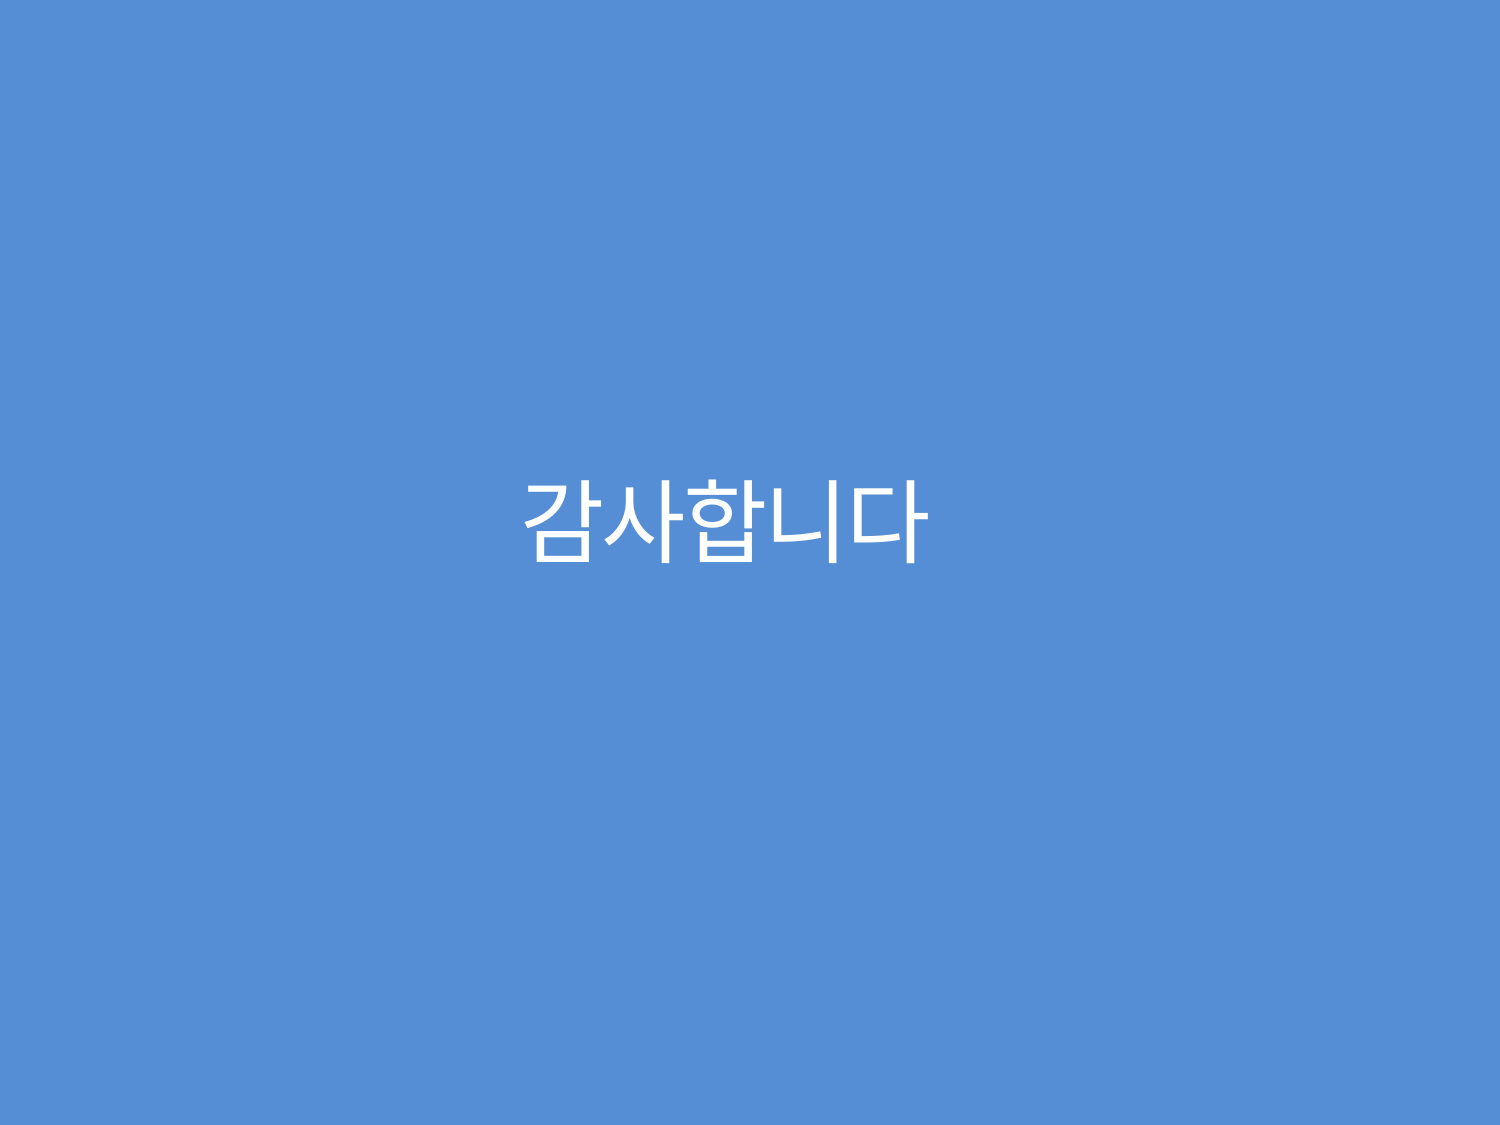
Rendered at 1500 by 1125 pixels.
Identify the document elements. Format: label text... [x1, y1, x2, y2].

text_box 감사합니다 [312, 464, 1139, 575]
